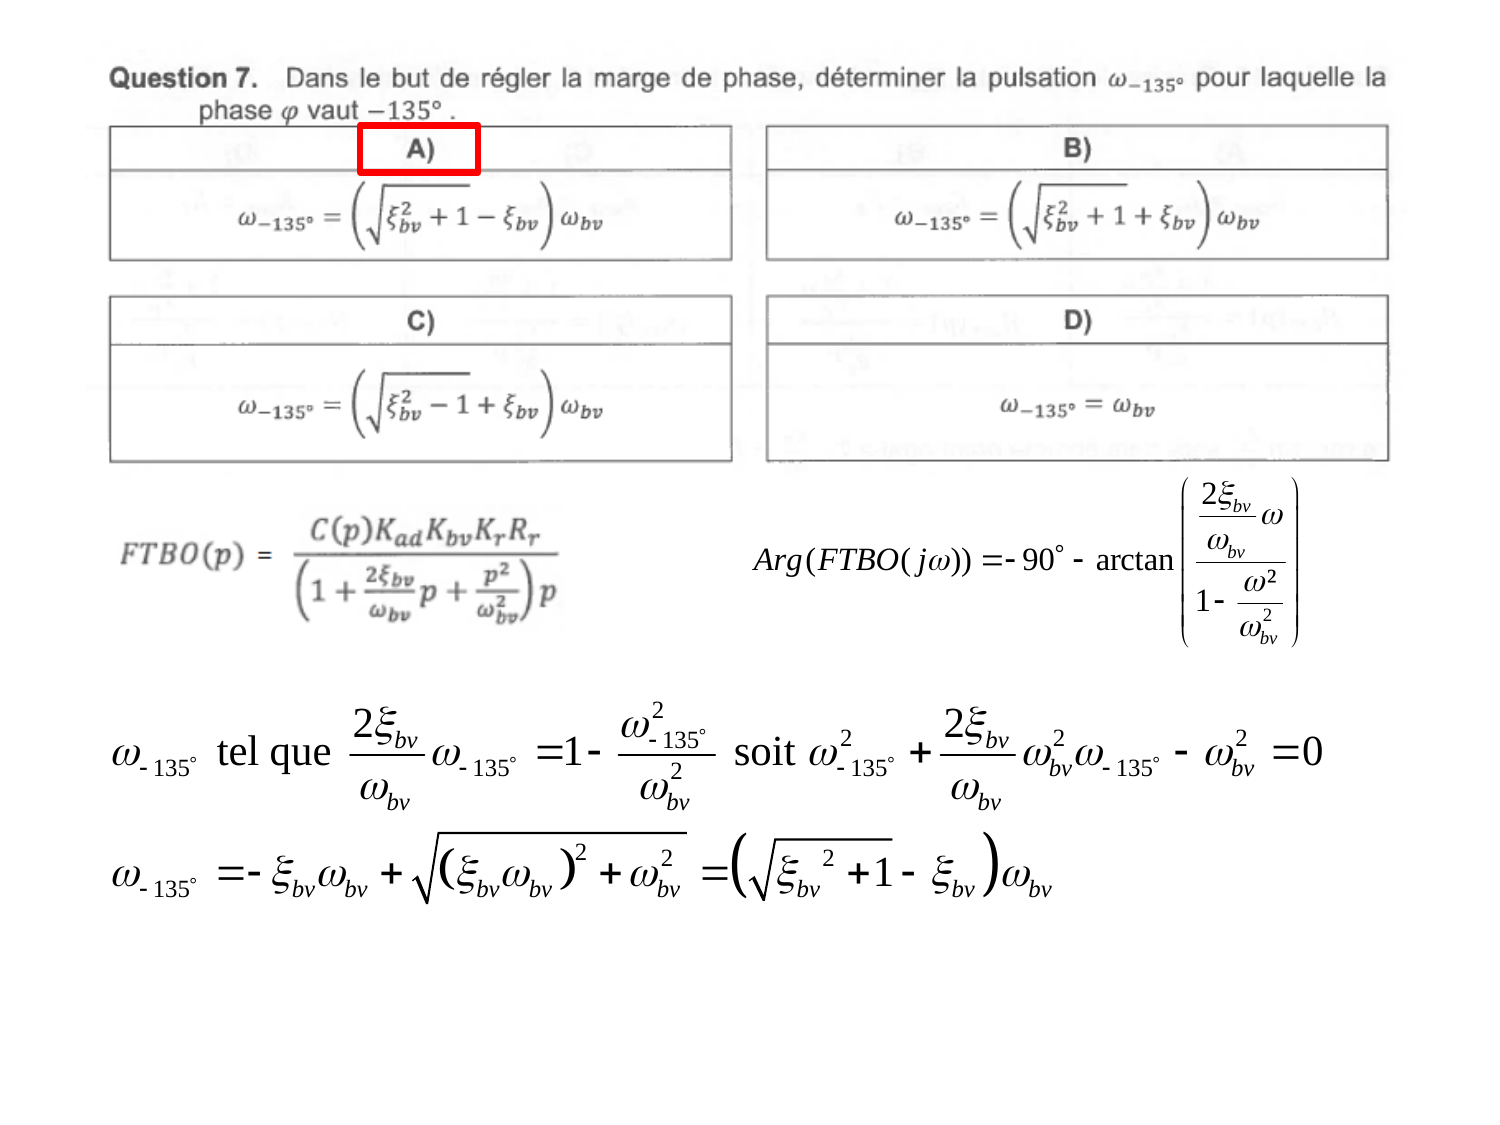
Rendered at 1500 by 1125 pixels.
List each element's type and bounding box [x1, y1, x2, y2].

text_box [105, 689, 1332, 927]
text_box [746, 470, 1308, 655]
picture [106, 494, 573, 640]
picture [85, 40, 1408, 479]
